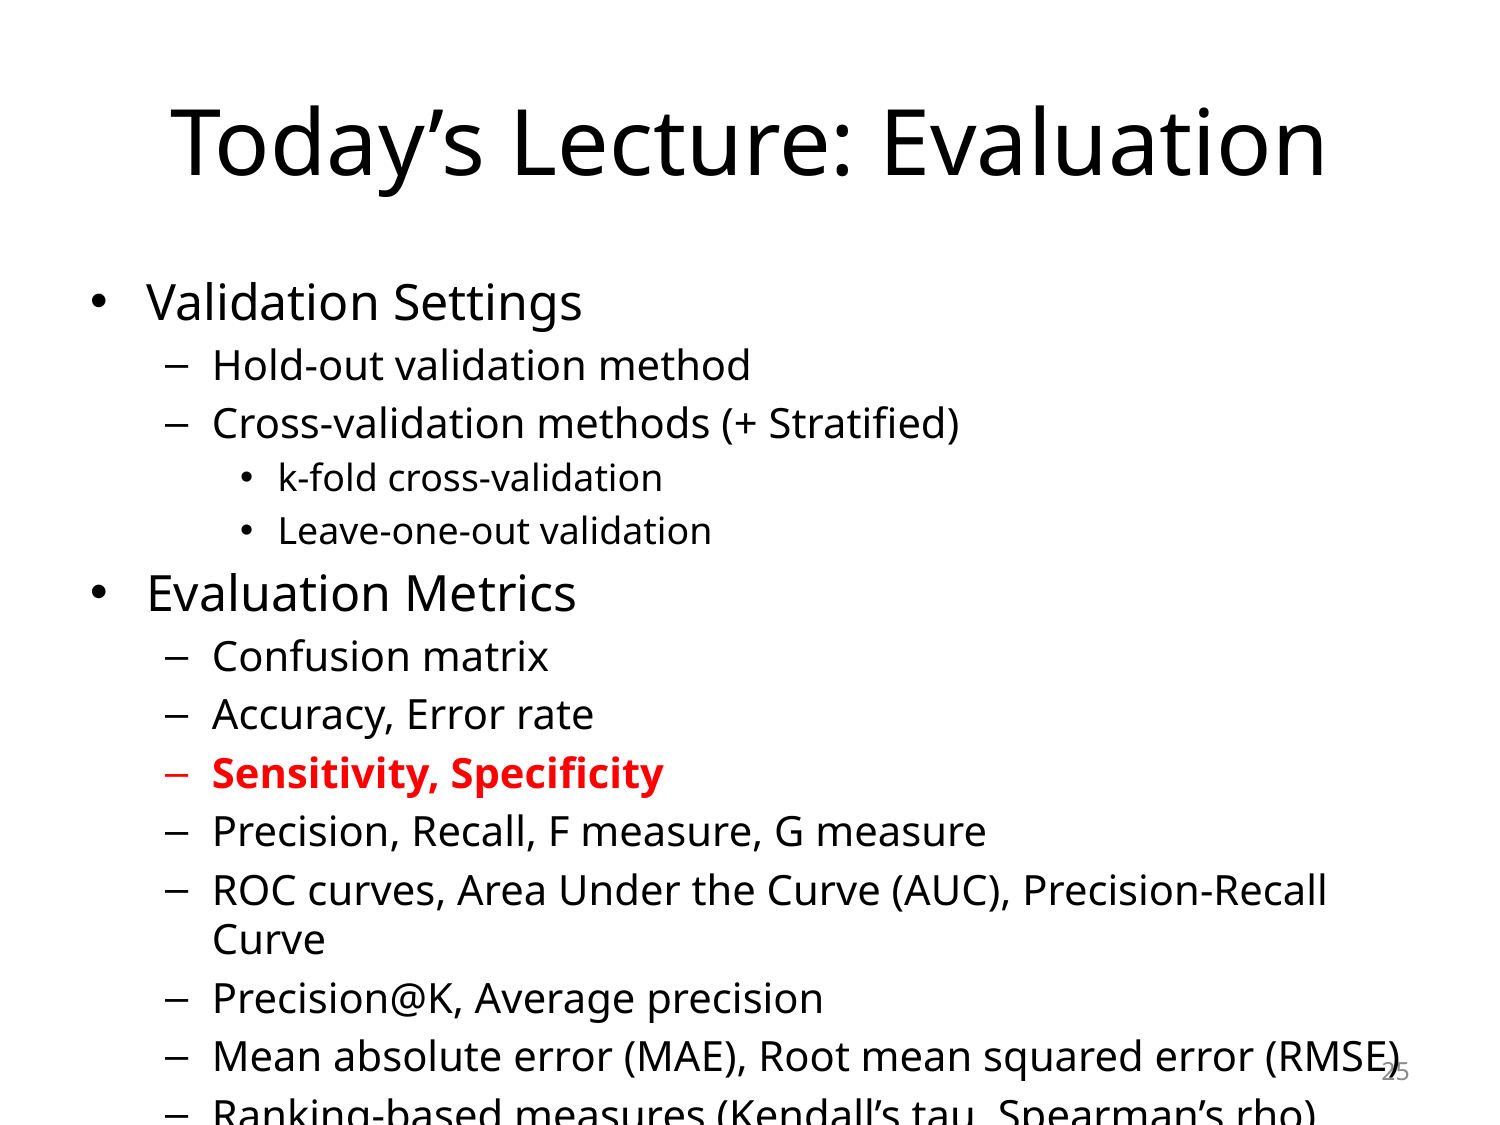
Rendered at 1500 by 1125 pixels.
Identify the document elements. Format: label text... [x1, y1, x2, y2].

slide_number 25 [1074, 1042, 1425, 1103]
list Validation Settings Hold-out validation method Cross-validation methods (+ Stratified) k-fold cross-validation Leave-one-out validation Evaluation Metrics Confusion matrix Accuracy, Error rate Sensitivity, Specificity Precision, Recall, F measure, G measure ROC curves, Area Under the Curve (AUC), Precision-Recall Curve Precision@K, Average precision Mean absolute error (MAE), Root mean squared error (RMSE) Ranking-based measures (Kendall’s tau, Spearman’s rho) [75, 262, 1425, 1005]
title Today’s Lecture: Evaluation [75, 45, 1425, 233]
